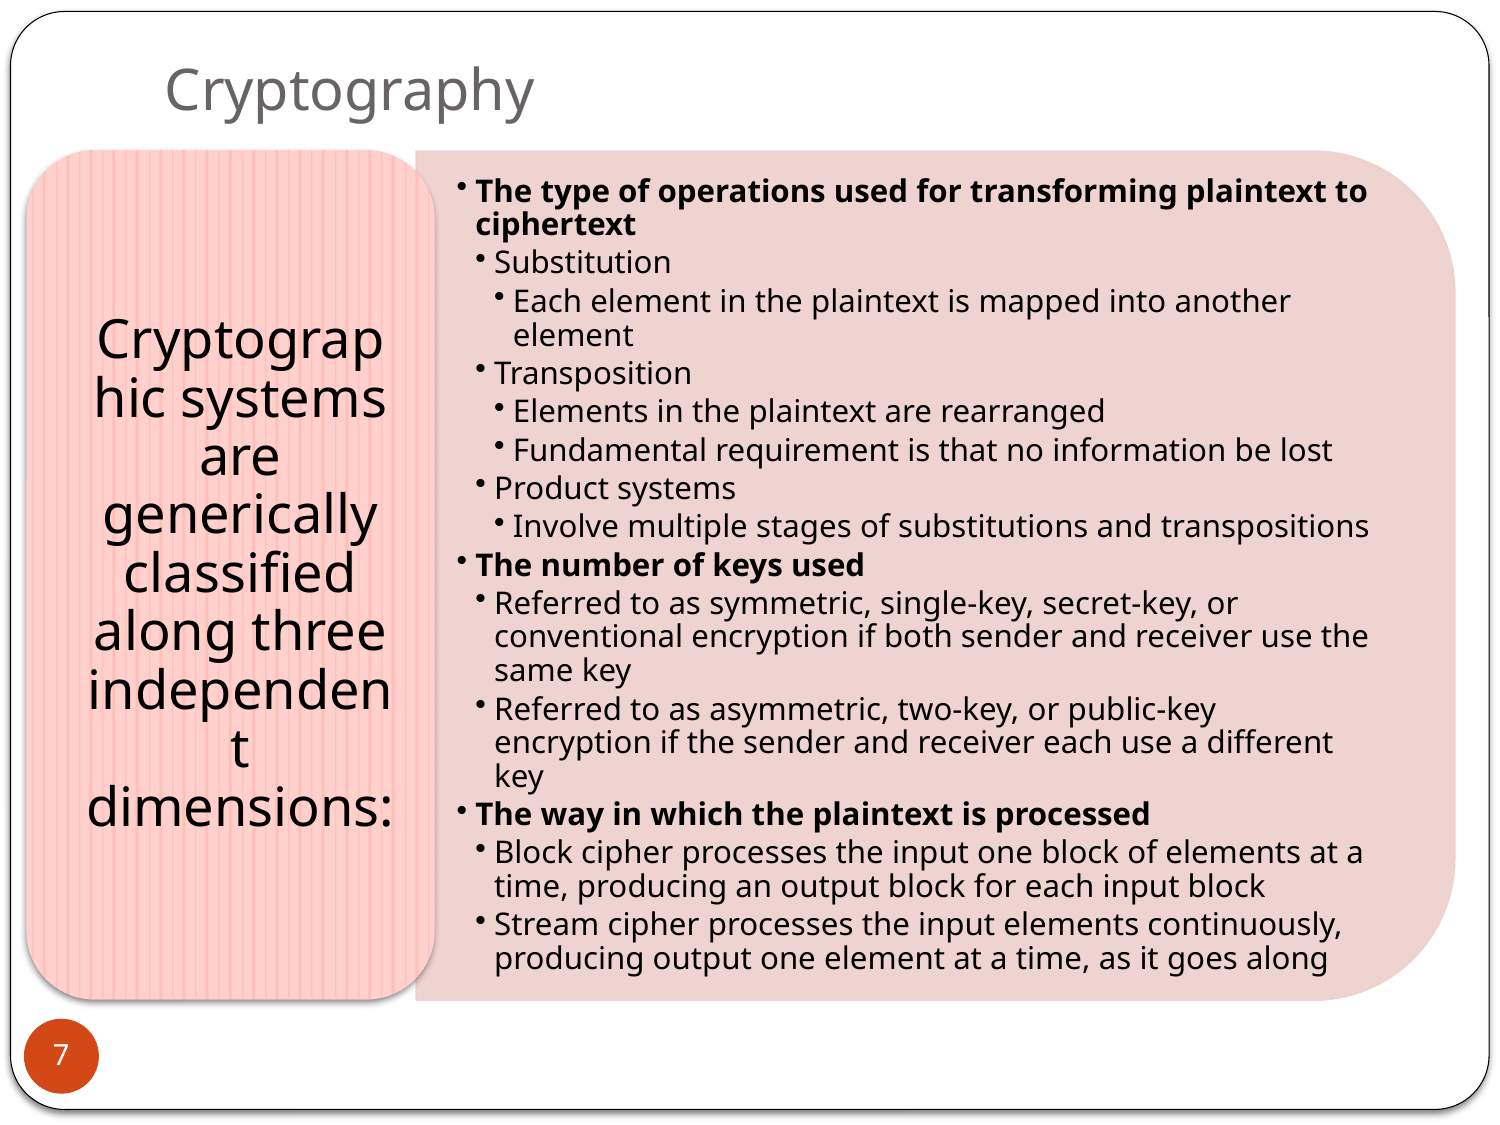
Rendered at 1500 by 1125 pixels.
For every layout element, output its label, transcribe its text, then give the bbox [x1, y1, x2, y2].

slide_number 7 [23, 1018, 99, 1094]
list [26, 150, 1474, 1001]
title Cryptography [150, 45, 1425, 138]
